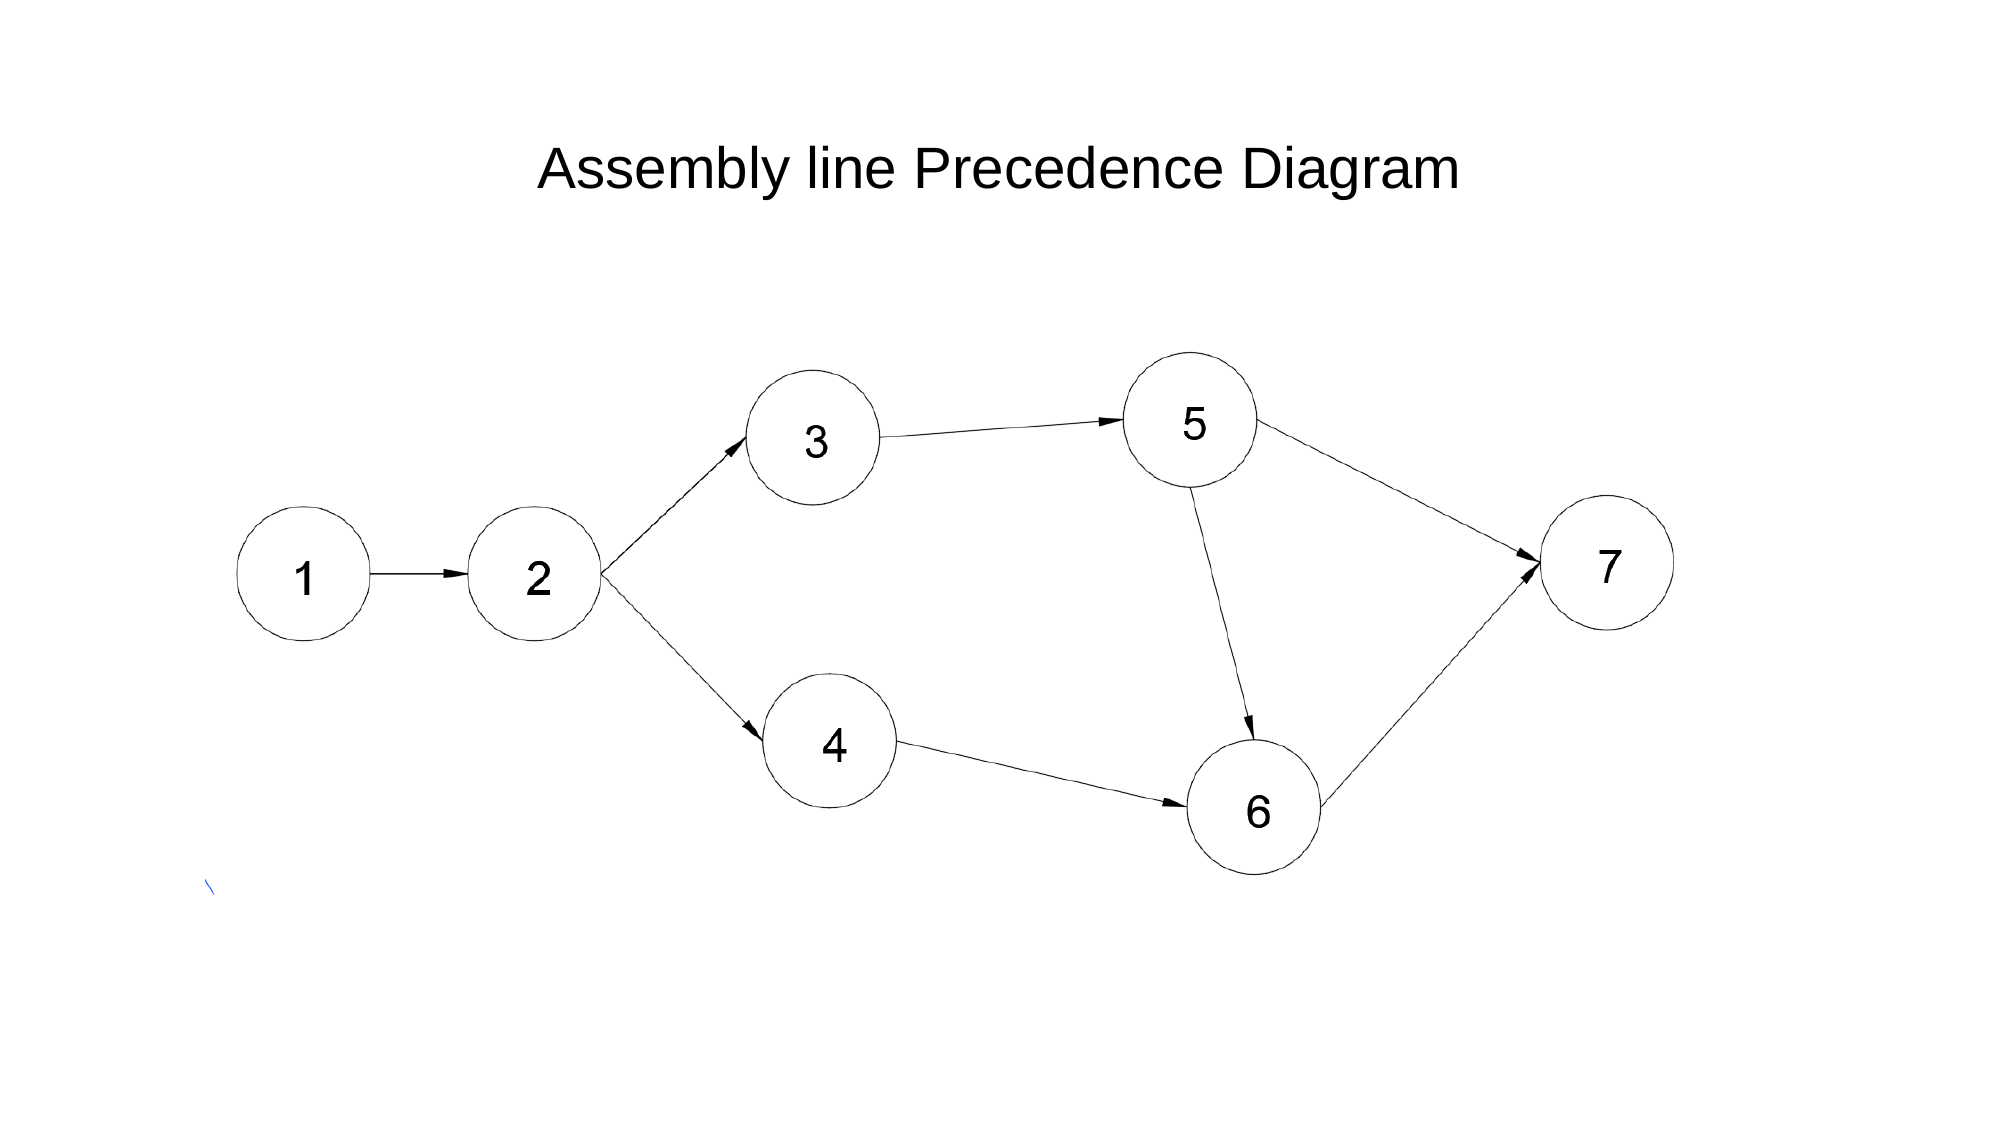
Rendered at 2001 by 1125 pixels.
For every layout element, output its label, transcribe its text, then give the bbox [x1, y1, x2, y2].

text_box Assembly line Precedence Diagram [0, 122, 2000, 208]
picture [204, 321, 1698, 895]
